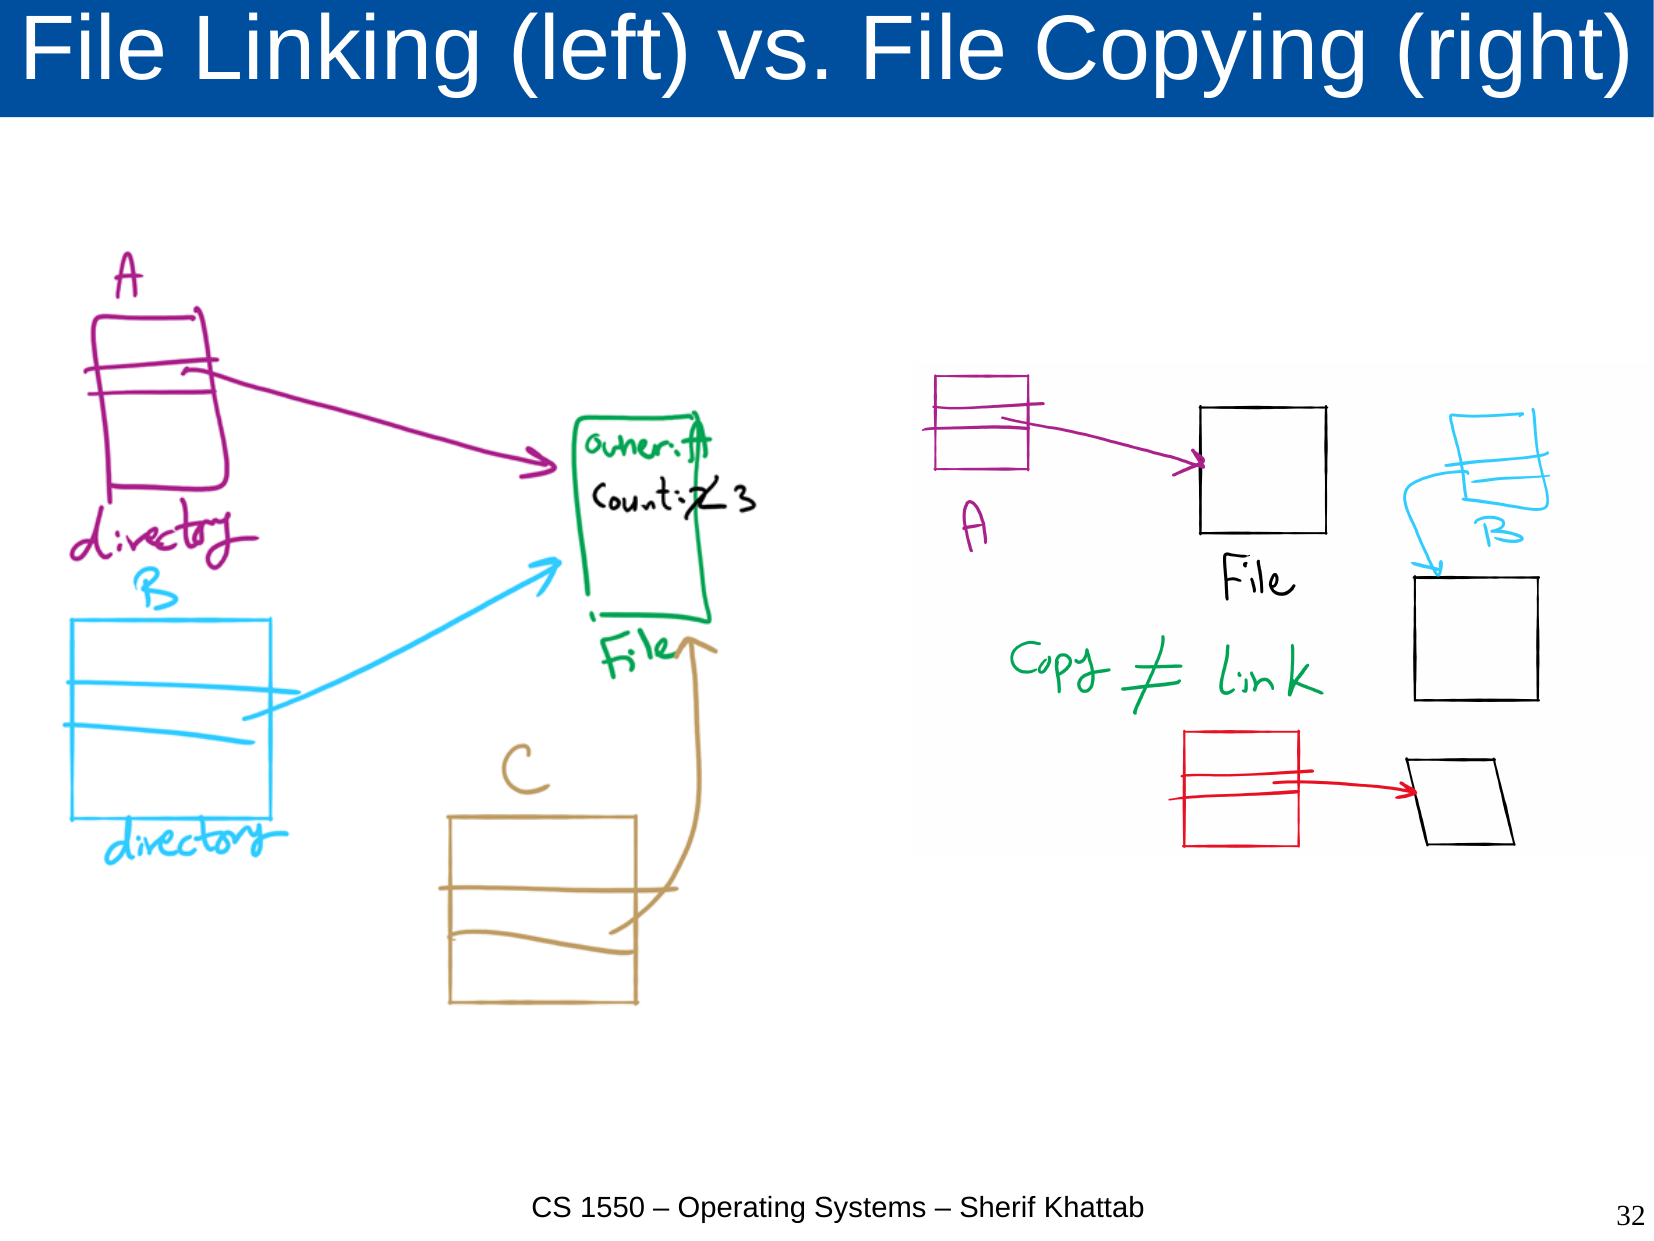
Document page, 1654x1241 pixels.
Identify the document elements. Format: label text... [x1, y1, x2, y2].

footer CS 1550 – Operating Systems – Sherif Khattab [460, 1190, 1217, 1241]
slide_number 32 [1265, 1198, 1647, 1241]
picture [57, 250, 801, 1023]
picture [912, 362, 1654, 859]
title File Linking (left) vs. File Copying (right) [0, 0, 1654, 118]
